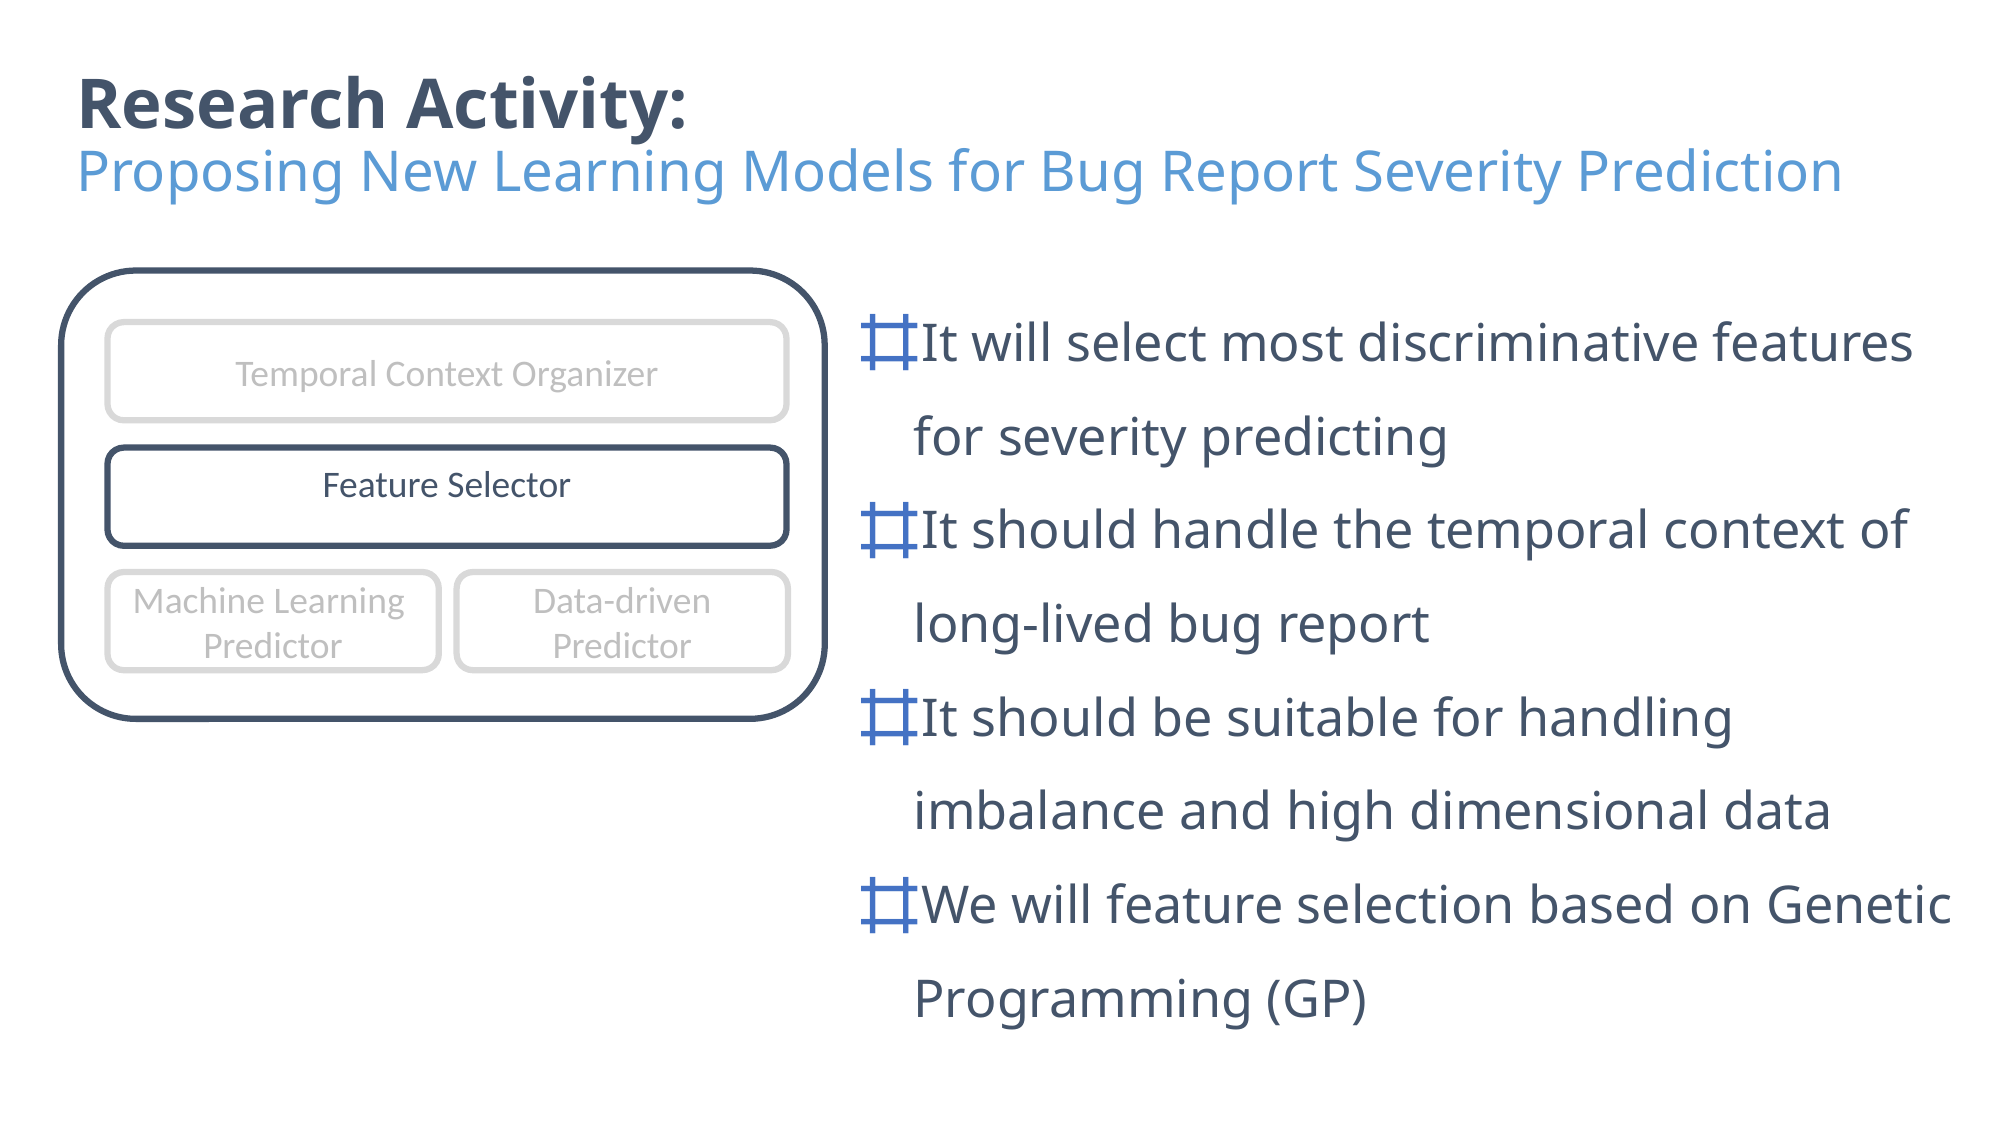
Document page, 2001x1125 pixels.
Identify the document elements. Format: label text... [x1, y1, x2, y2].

text_box It will select most discriminative features for severity predicting It should handle the temporal context of long-lived bug report It should be suitable for handling imbalance and high dimensional data We will feature selection based on Genetic Programming (GP) [842, 270, 1980, 1036]
text_box [60, 269, 826, 720]
title Research Activity: Proposing New Learning Models for Bug Report Severity Prediction [61, 59, 1977, 214]
text_box Temporal Context Organizer [106, 321, 788, 422]
text_box Data-driven Predictor [455, 570, 790, 672]
text_box Feature Selector [106, 446, 788, 547]
text_box Machine Learning Predictor [106, 570, 440, 672]
